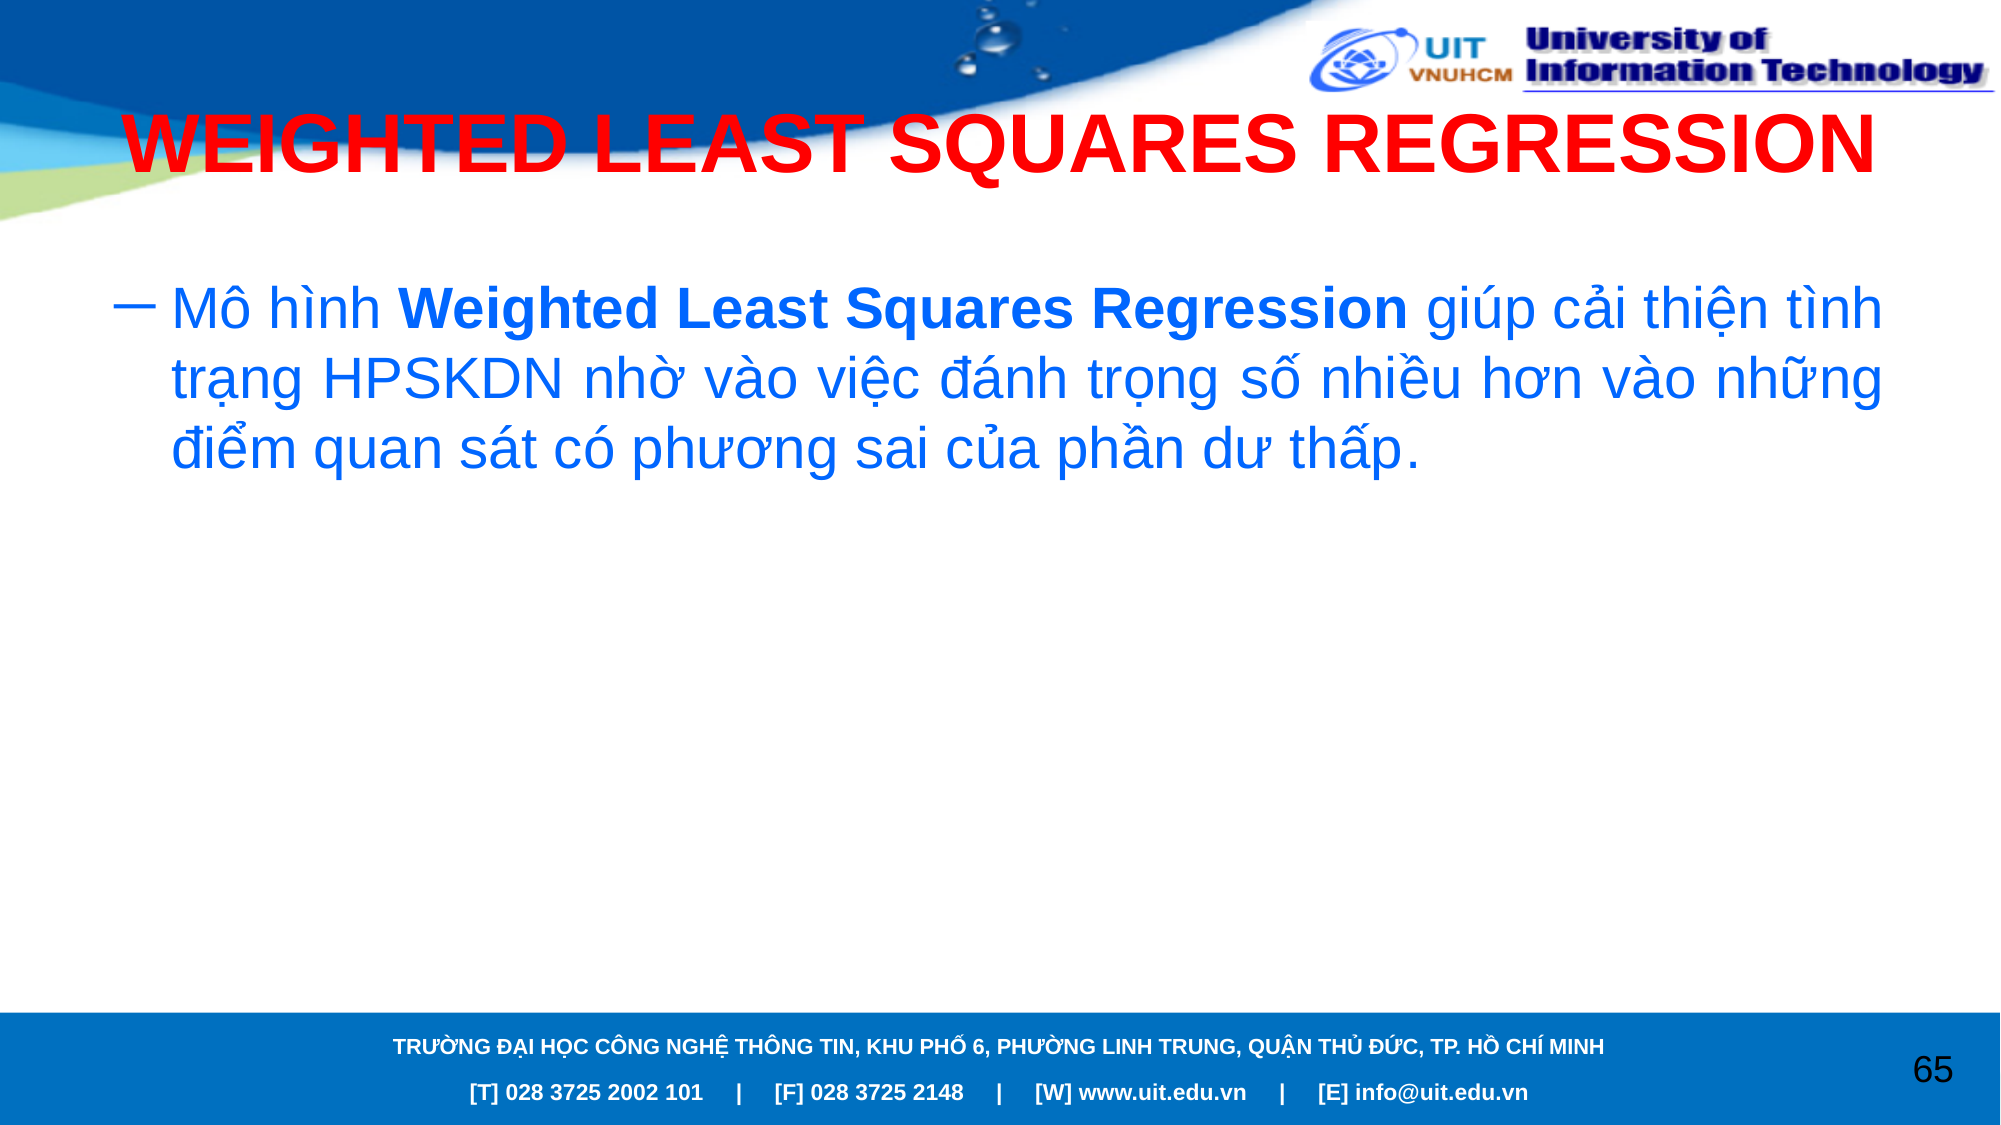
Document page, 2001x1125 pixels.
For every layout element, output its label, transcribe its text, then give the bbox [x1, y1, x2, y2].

title WEIGHTED LEAST SQUARES REGRESSION [99, 45, 1900, 233]
picture [0, 0, 2001, 1125]
list Mô hình Weighted Least Squares Regression giúp cải thiện tình trạng HPSKDN nhờ vào việc đánh trọng số nhiều hơn vào những điểm quan sát có phương sai của phần dư thấp. [99, 262, 1900, 1005]
